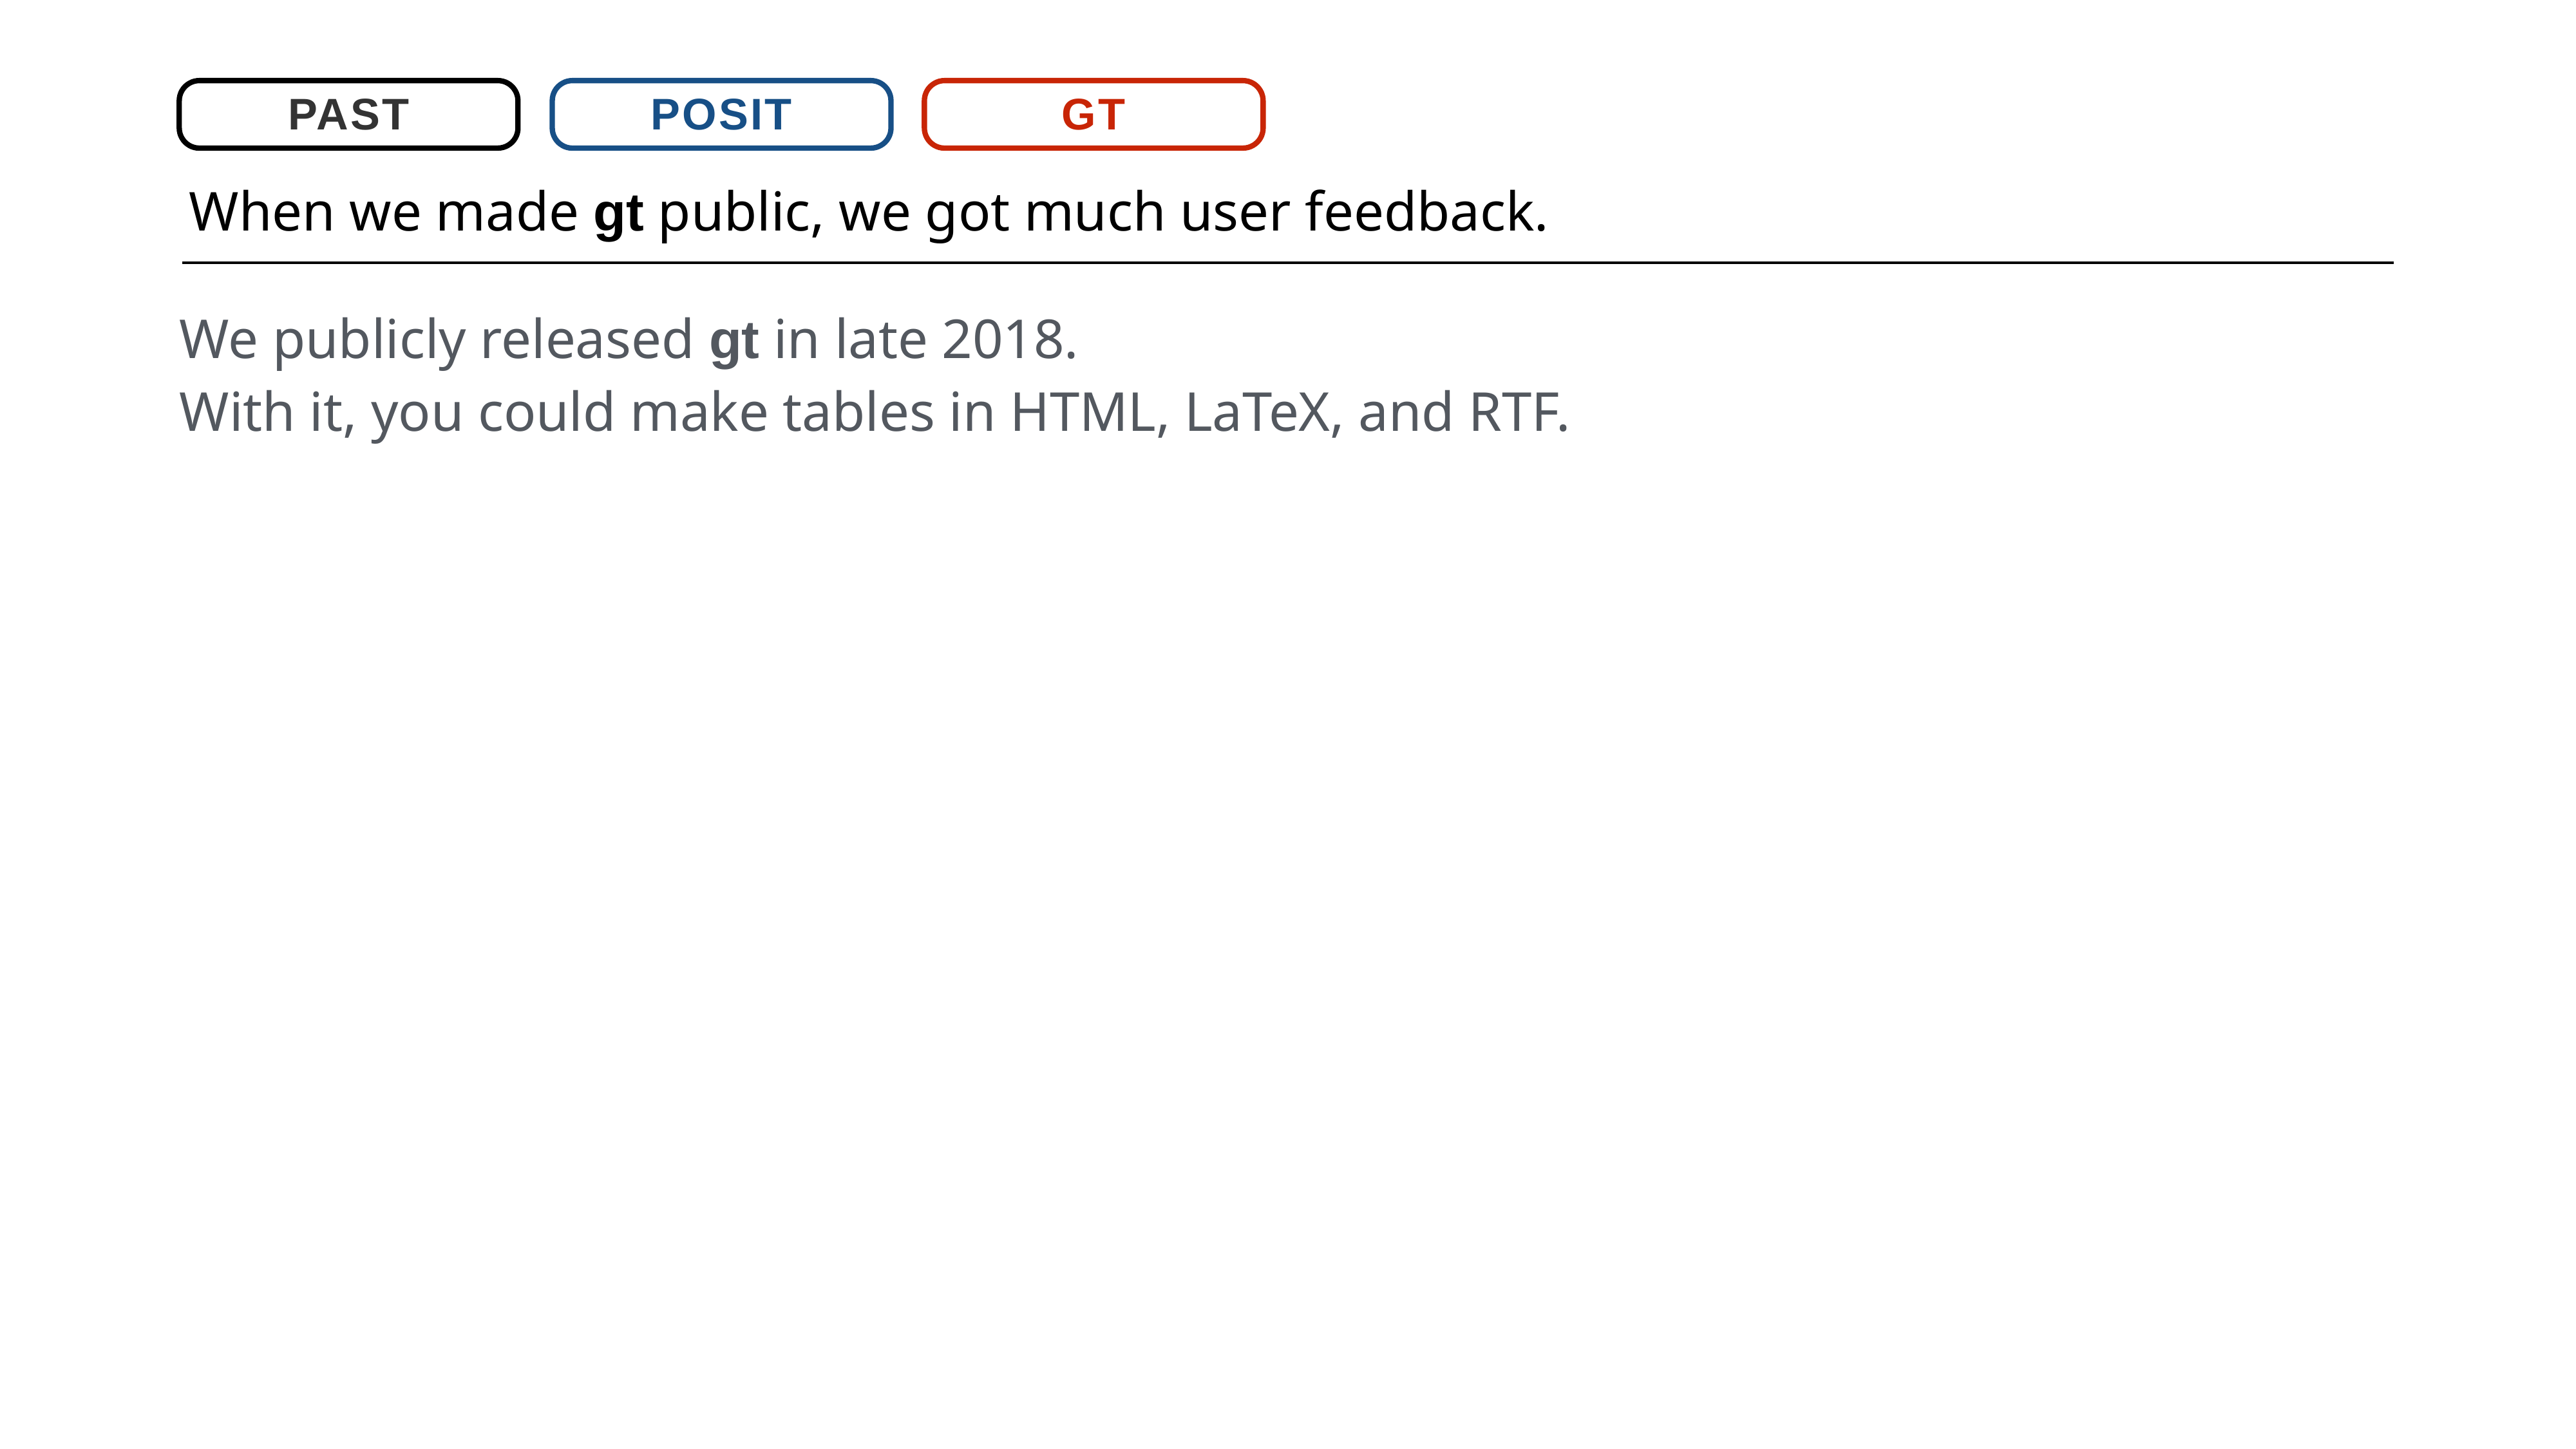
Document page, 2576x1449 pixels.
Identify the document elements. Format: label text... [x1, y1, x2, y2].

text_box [139, 80, 510, 149]
text_box We publicly released gt in late 2018. With it, you could make tables in HTML, LaTeX, and RTF. [174, 295, 2385, 453]
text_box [512, 80, 882, 149]
text_box When we made gt public, we got much user feedback. [184, 167, 2014, 253]
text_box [884, 80, 1303, 149]
